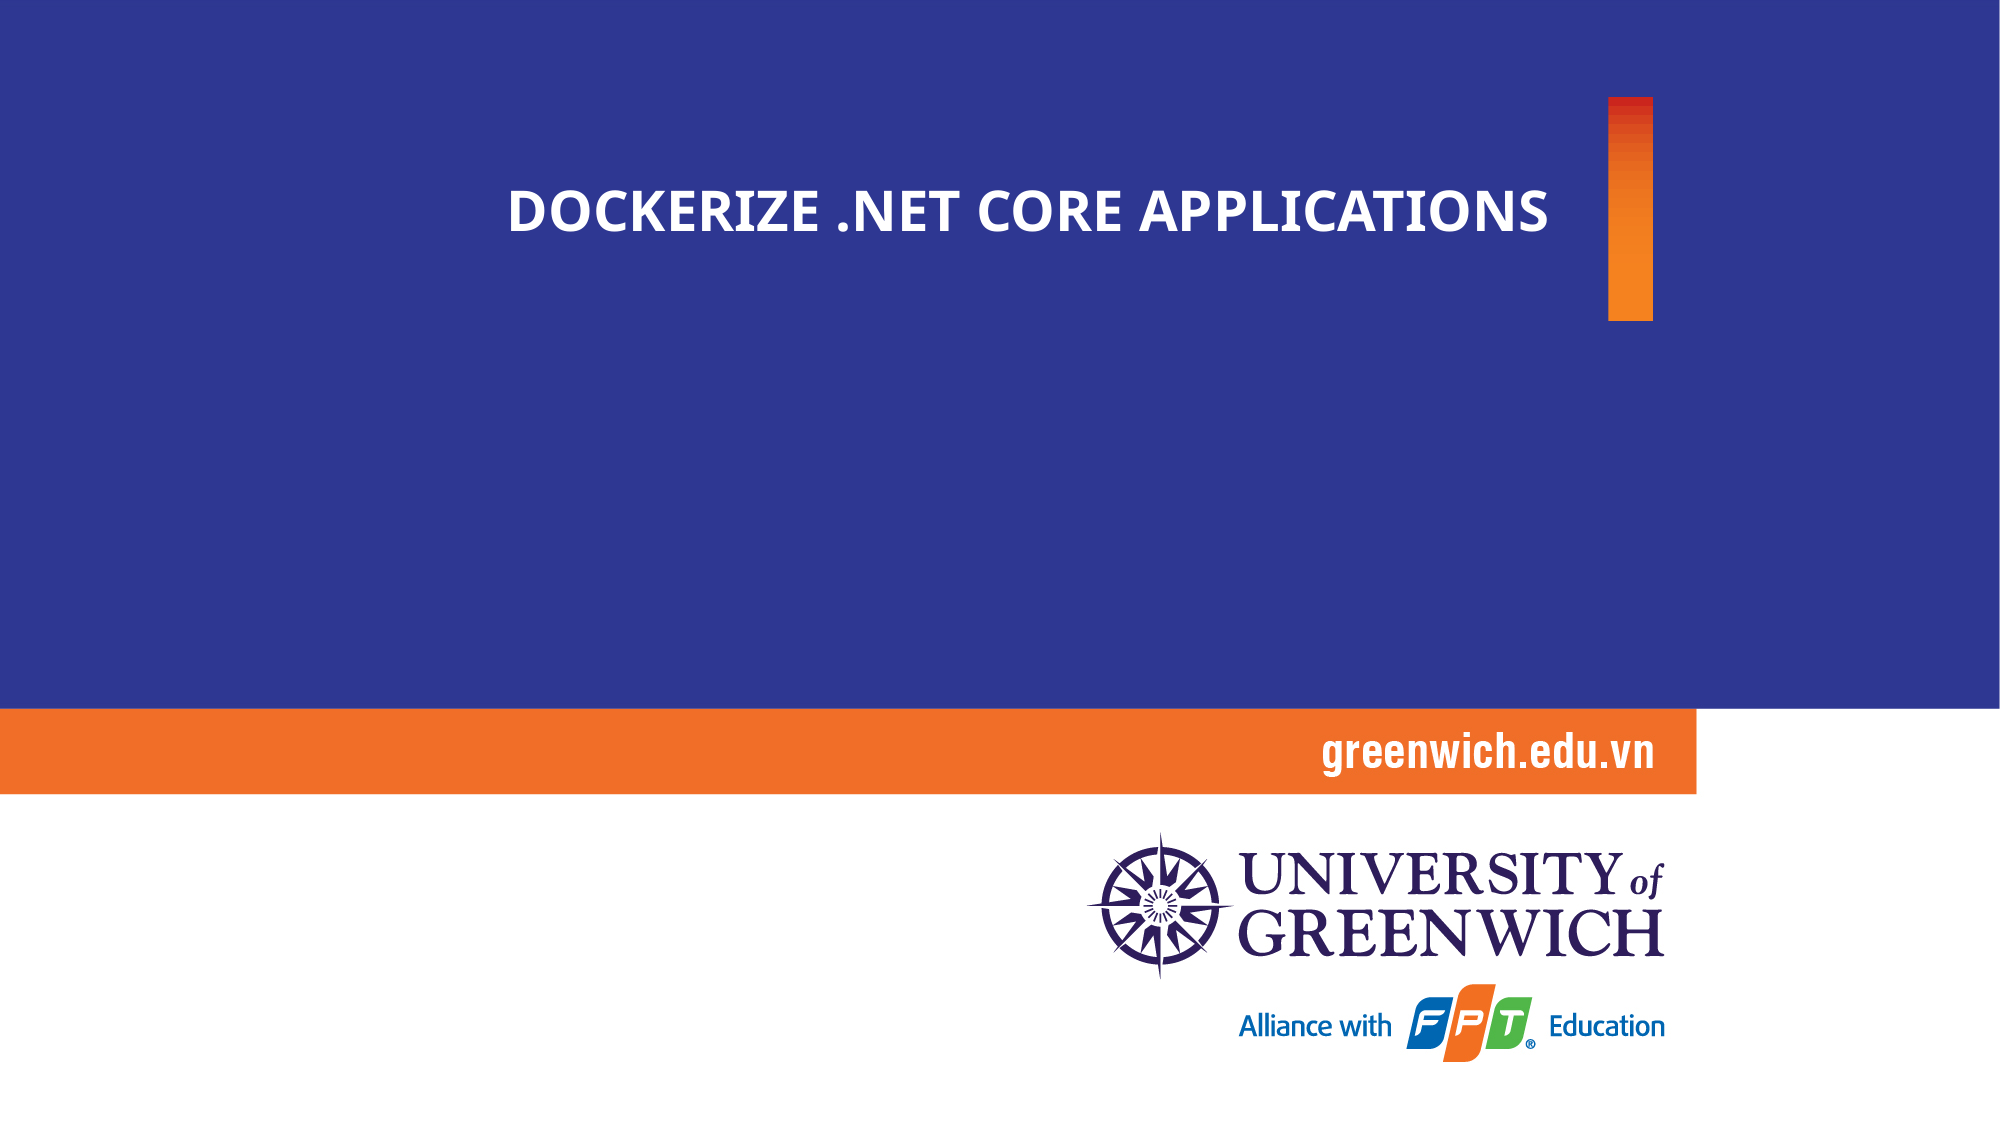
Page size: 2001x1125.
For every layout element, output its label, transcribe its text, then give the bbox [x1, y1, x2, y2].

picture [0, 0, 2000, 1125]
title DOCKERIZE .NET CORE APPLICATIONS [263, 97, 1567, 321]
